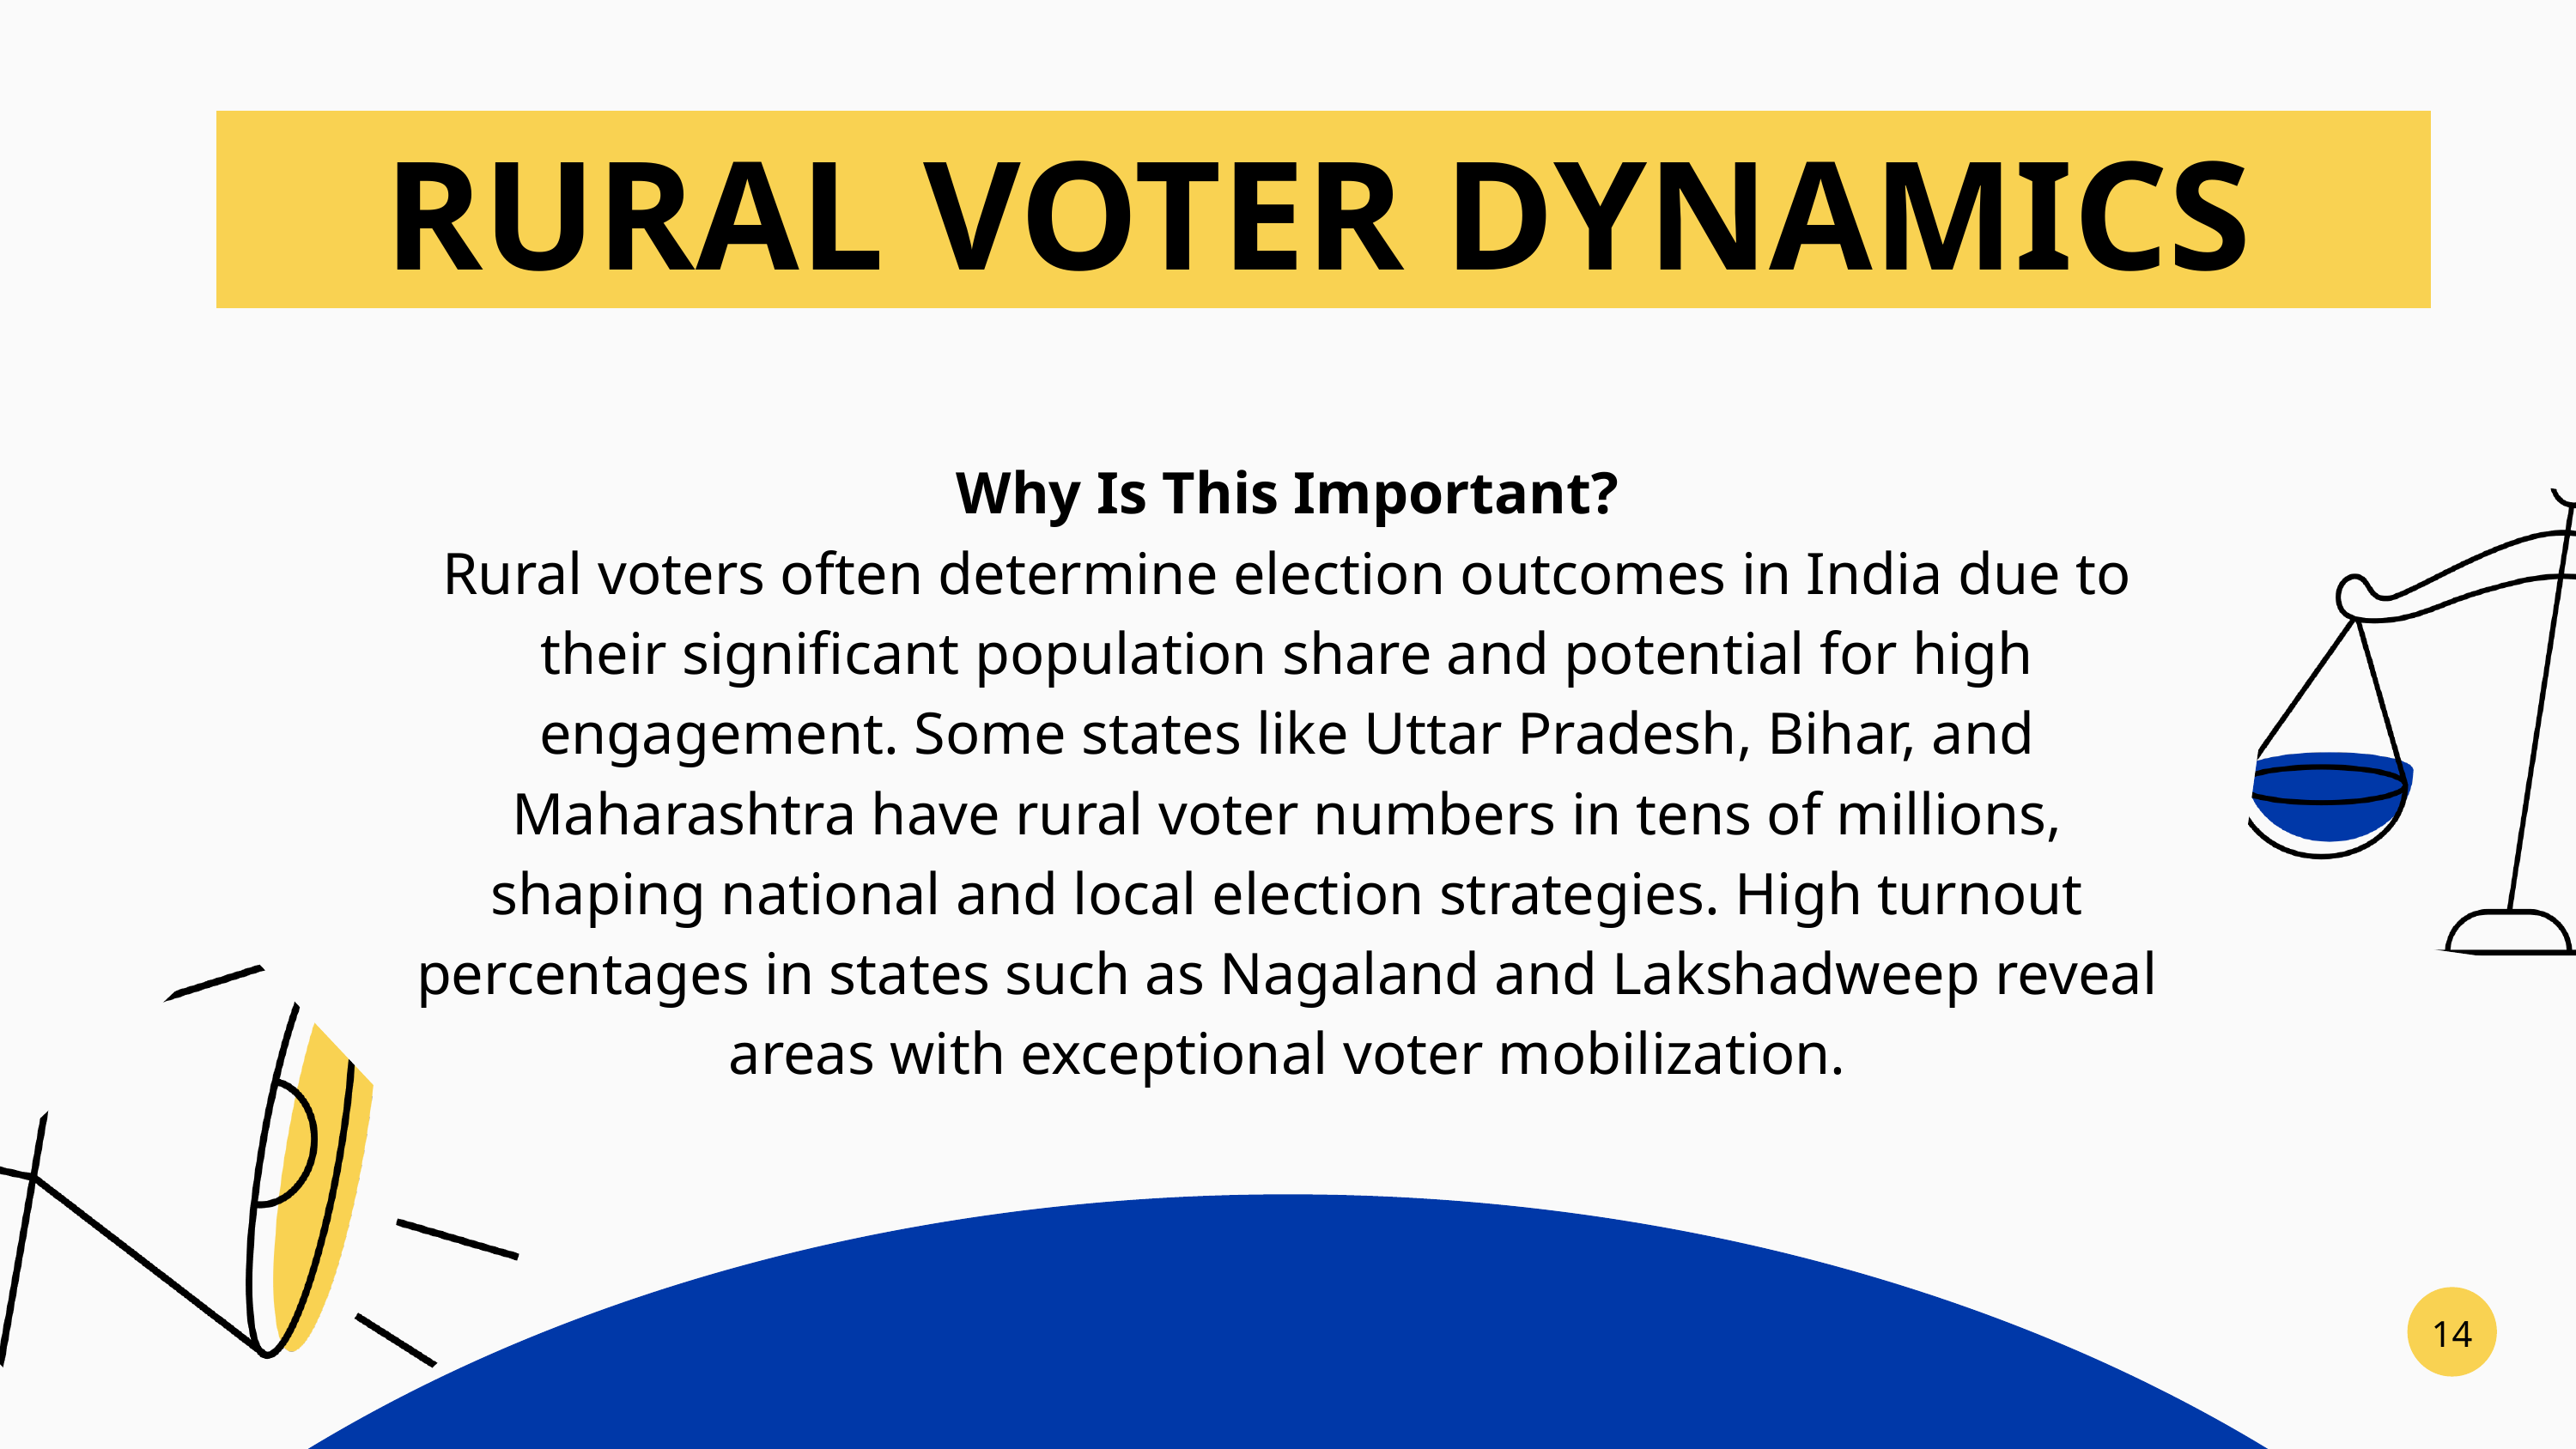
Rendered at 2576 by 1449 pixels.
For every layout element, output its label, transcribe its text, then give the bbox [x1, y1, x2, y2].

text_box Why Is This Important? Rural voters often determine election outcomes in India due to their significant population share and potential for high engagement. Some states like Uttar Pradesh, Bihar, and Maharashtra have rural voter numbers in tens of millions, shaping national and local election strategies. High turnout percentages in states such as Nagaland and Lakshadweep reveal areas with exceptional voter mobilization. [410, 445, 2166, 1087]
text_box [2234, 453, 2576, 970]
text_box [0, 1194, 2576, 1449]
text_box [2407, 1287, 2498, 1377]
text_box [0, 936, 473, 1191]
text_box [216, 111, 2432, 308]
